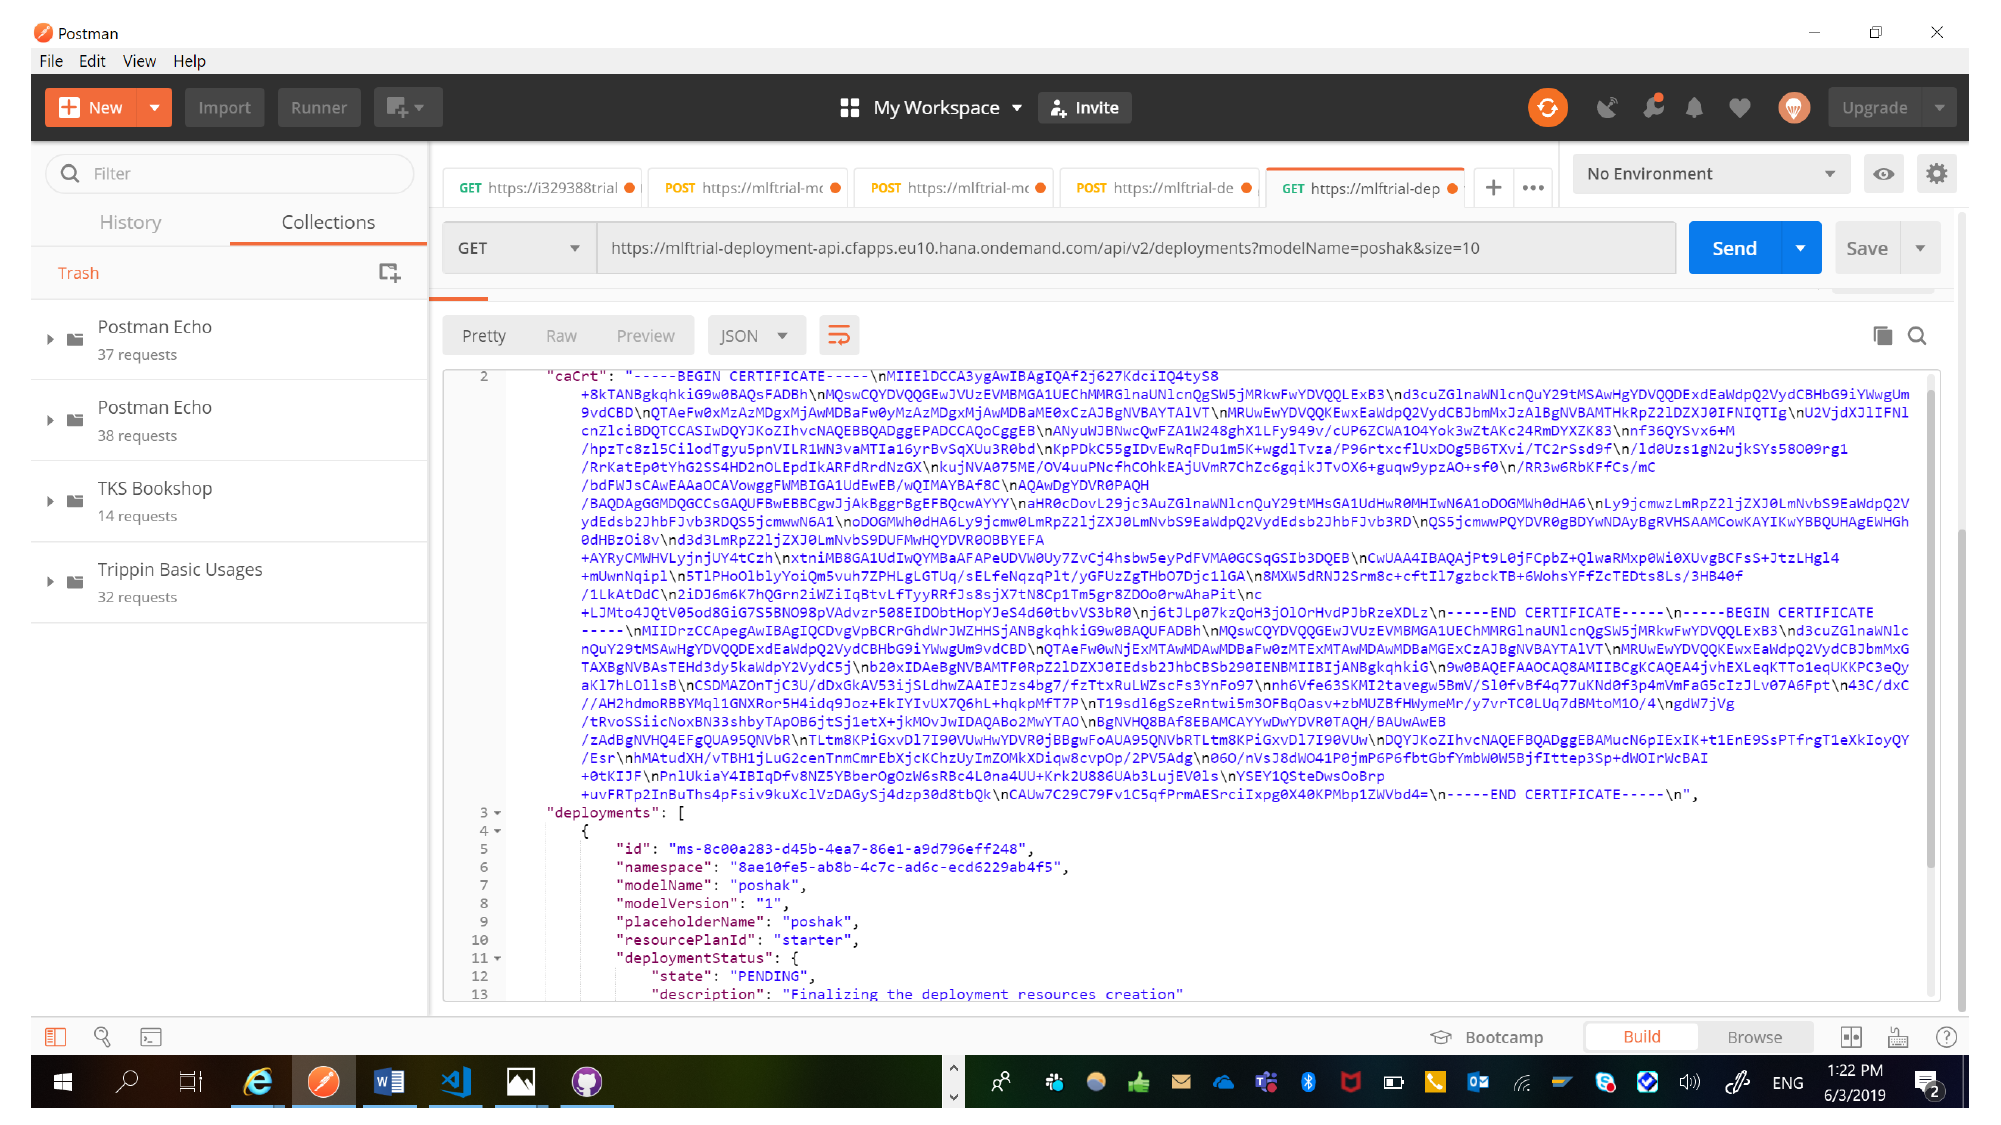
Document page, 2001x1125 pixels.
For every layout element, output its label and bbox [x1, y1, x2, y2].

list [31, 17, 1969, 1108]
